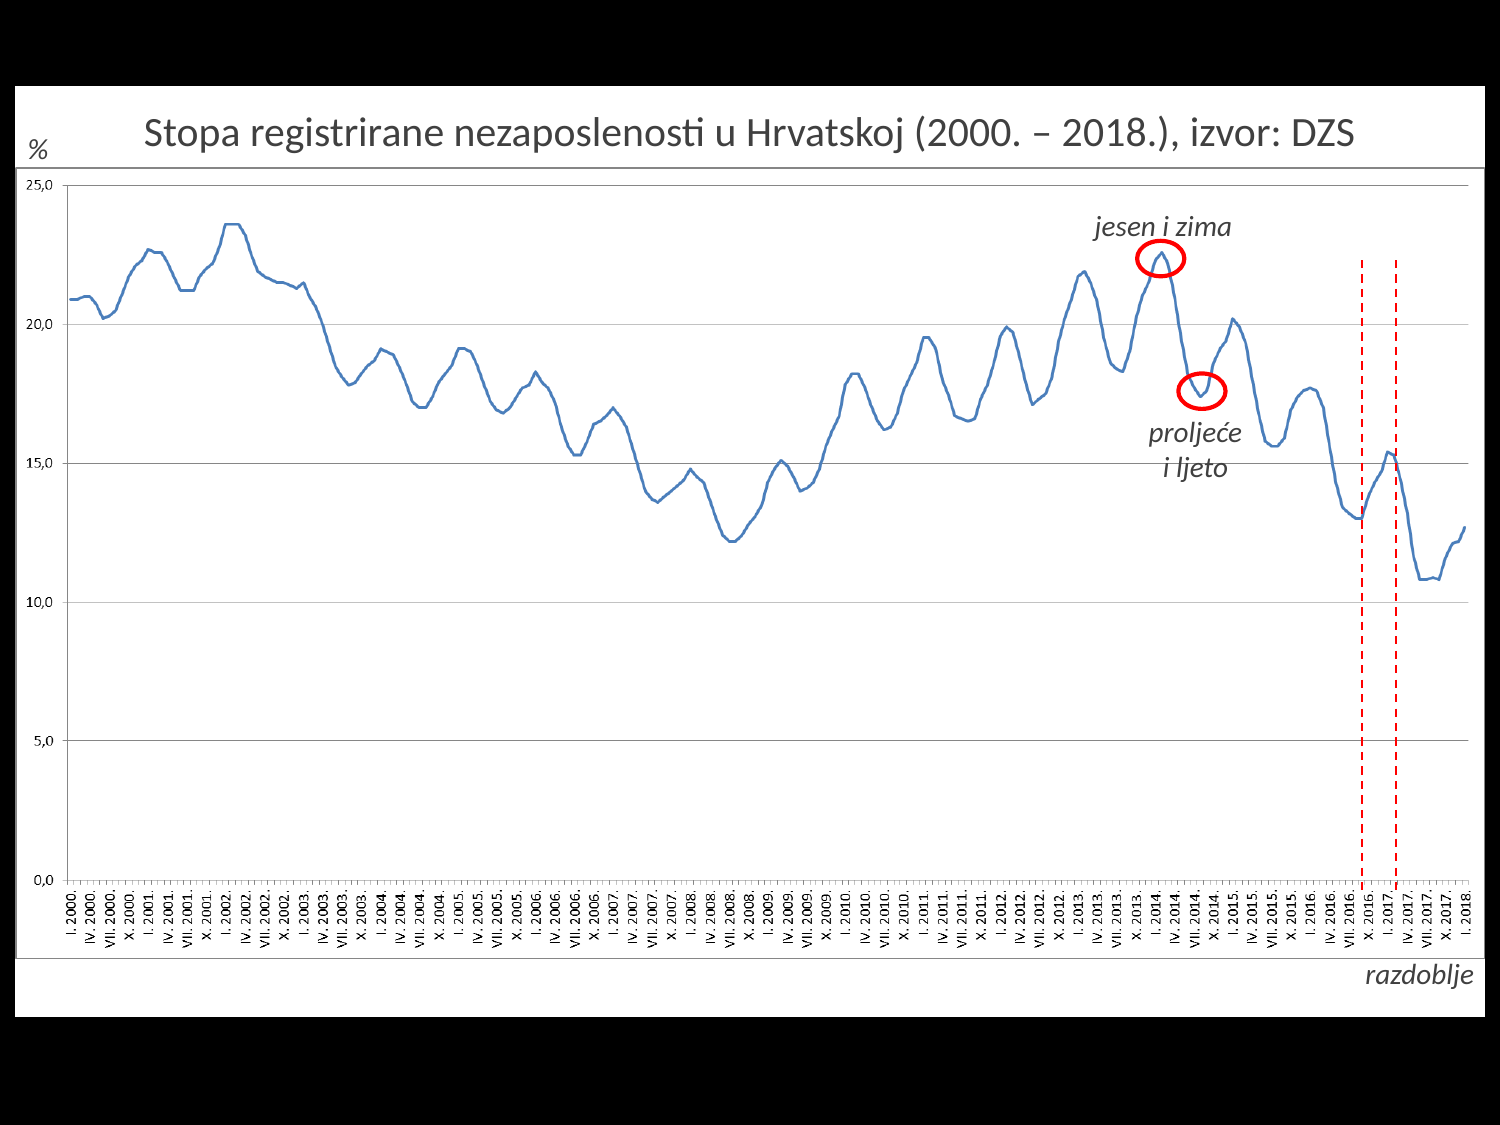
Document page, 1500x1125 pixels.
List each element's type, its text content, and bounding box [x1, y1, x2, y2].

picture [15, 86, 1485, 1018]
text_box % [9, 122, 15, 173]
